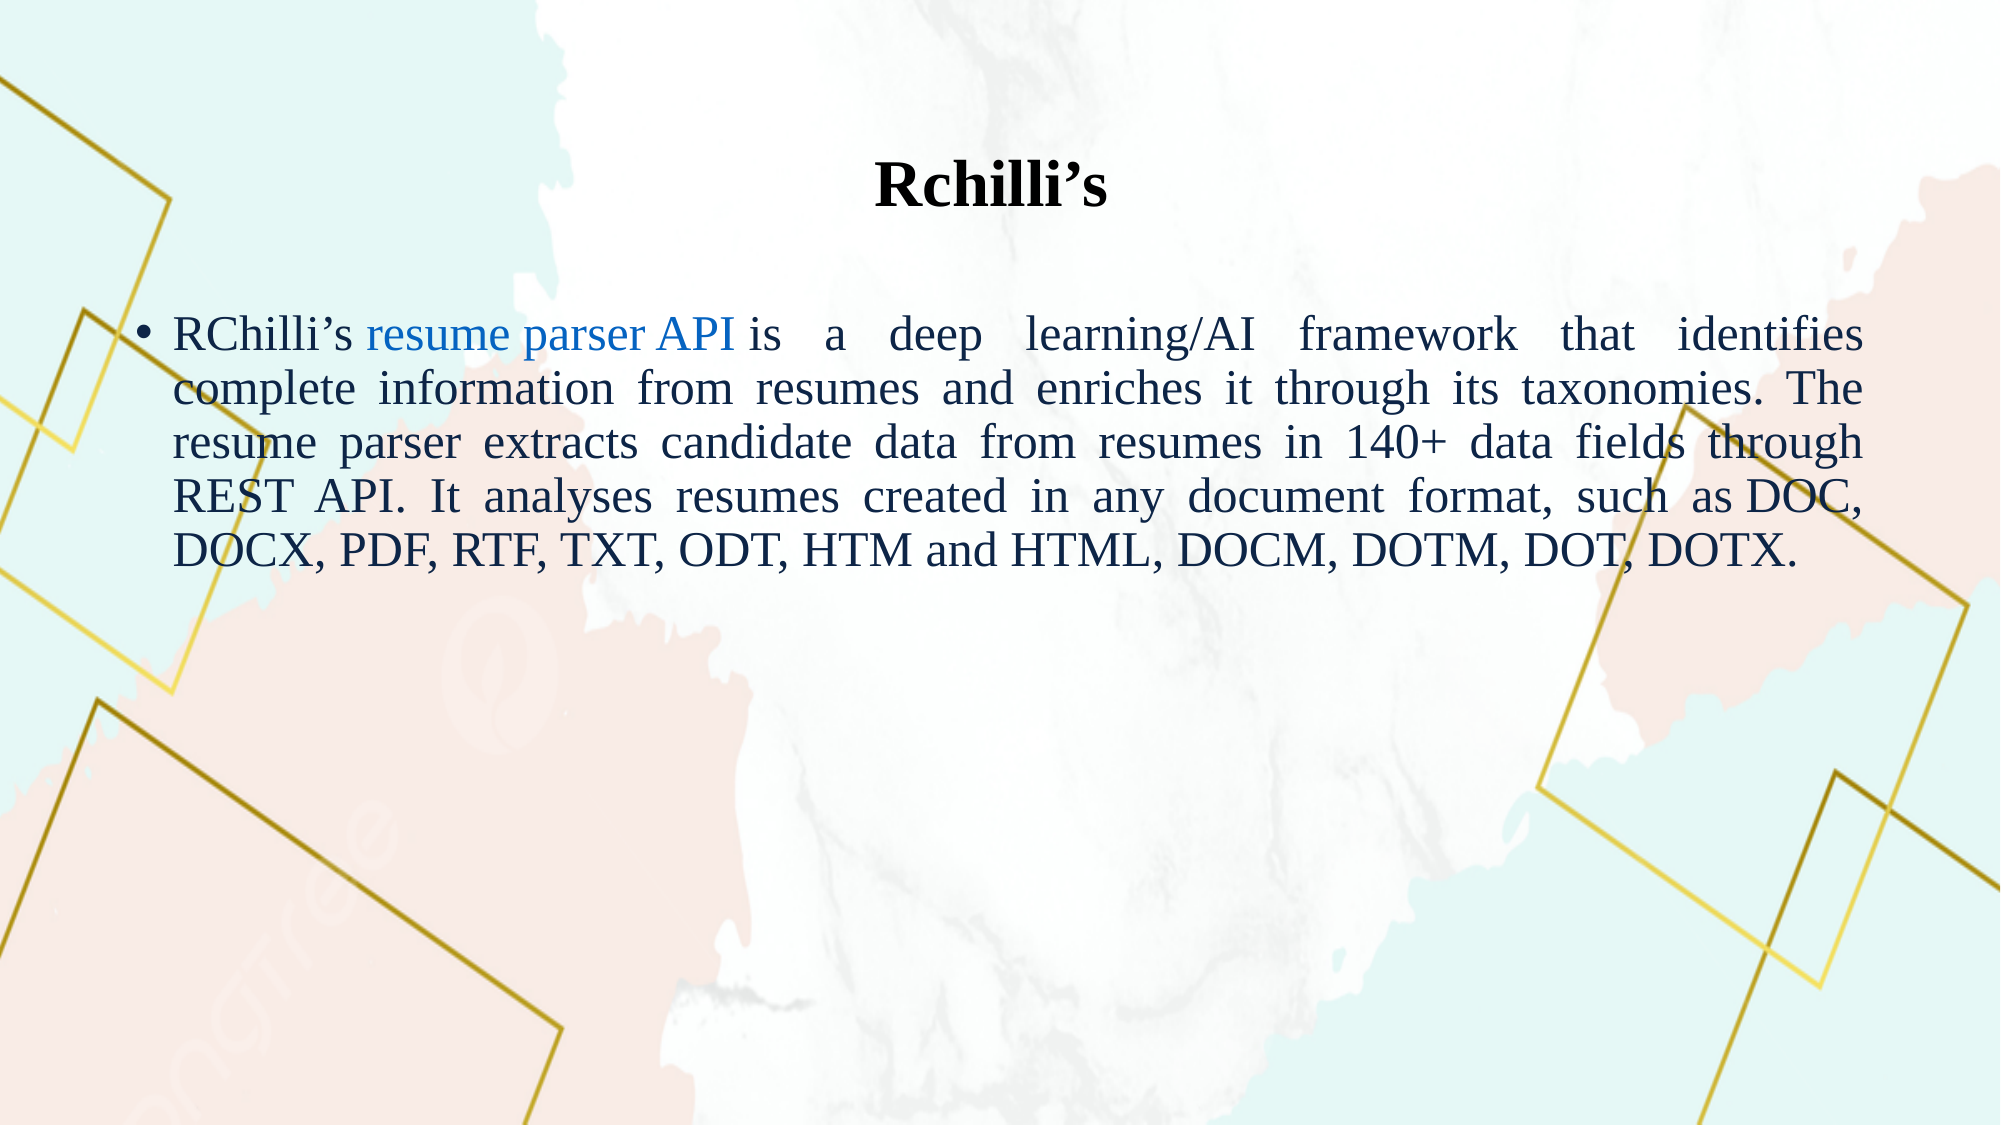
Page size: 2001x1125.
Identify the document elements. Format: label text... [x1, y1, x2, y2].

list RChilli’s resume parser API is a deep learning/AI framework that identifies complete information from resumes and enriches it through its taxonomies. The resume parser extracts candidate data from resumes in 140+ data fields through REST API. It analyses resumes created in any document format, such as DOC, DOCX, PDF, RTF, TXT, ODT, HTM and HTML, DOCM, DOTM, DOT, DOTX. [120, 299, 1880, 1014]
picture [0, 0, 2001, 1125]
title Rchilli’s [137, 114, 1863, 255]
